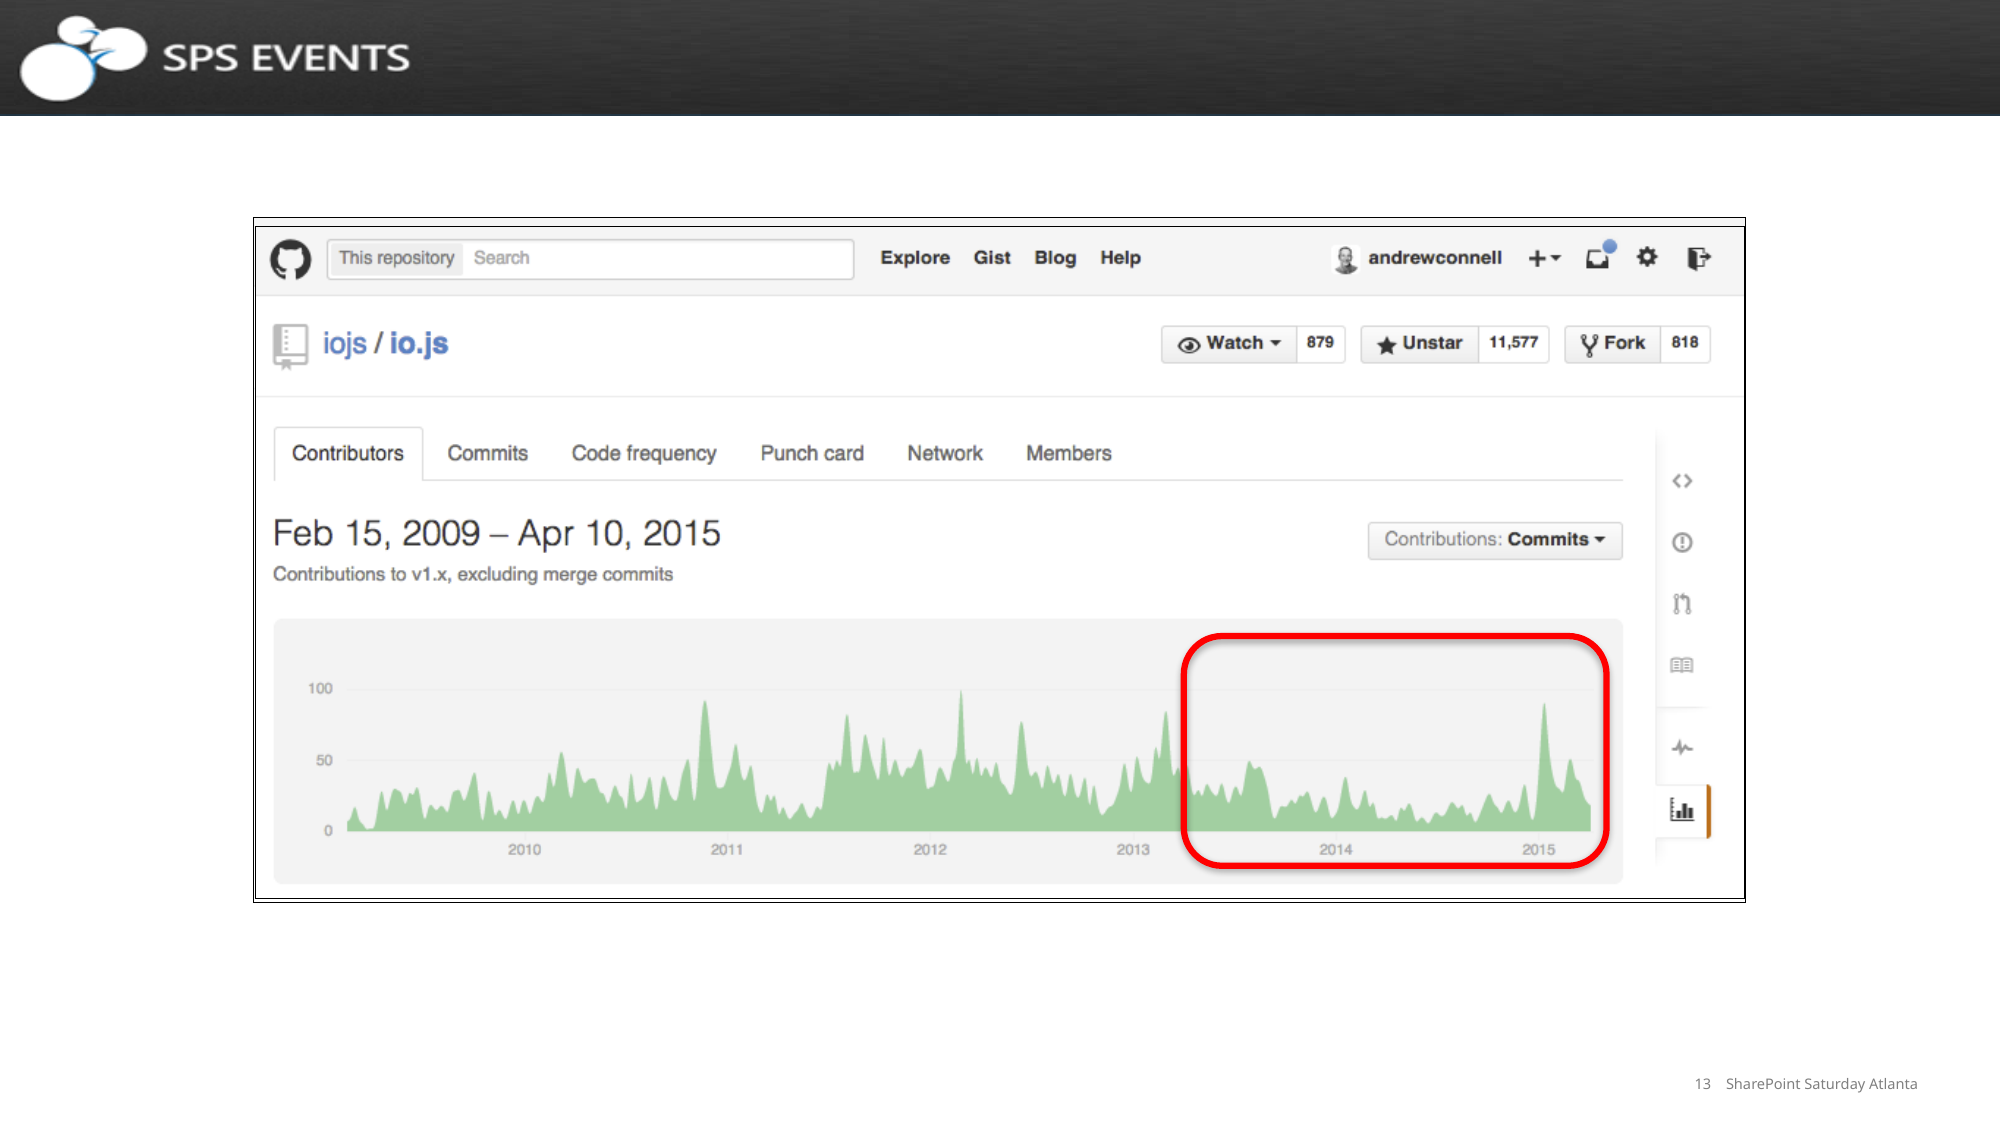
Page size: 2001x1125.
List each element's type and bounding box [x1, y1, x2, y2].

picture [0, 0, 2000, 116]
picture [253, 216, 1746, 903]
